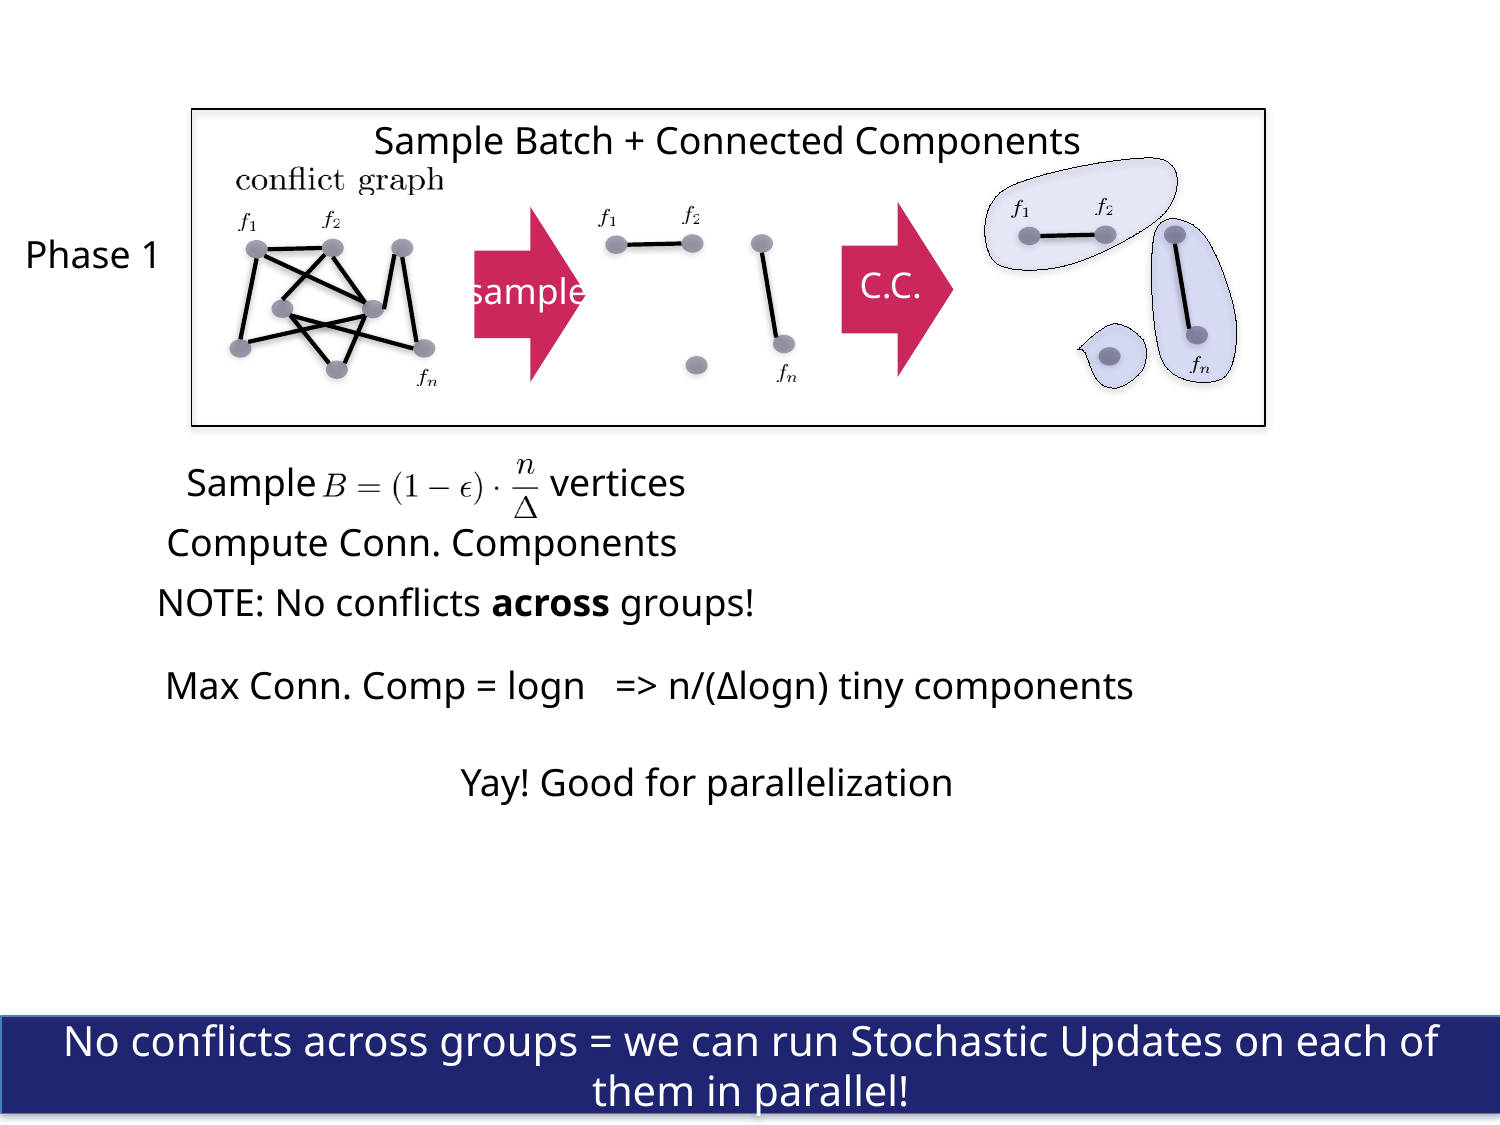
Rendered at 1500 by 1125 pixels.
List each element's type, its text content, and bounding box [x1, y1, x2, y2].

picture [237, 212, 256, 231]
picture [416, 368, 437, 387]
text_box Phase 1 [9, 223, 177, 284]
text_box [605, 233, 796, 375]
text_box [234, 215, 258, 238]
text_box [1163, 224, 1187, 244]
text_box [229, 238, 436, 380]
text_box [594, 210, 619, 261]
text_box C.C. [844, 255, 937, 313]
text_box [981, 191, 1240, 390]
text_box [472, 319, 573, 385]
picture [1188, 354, 1210, 373]
text_box [1097, 346, 1122, 367]
text_box Yay! Good for parallelization [445, 751, 970, 811]
text_box [1077, 323, 1147, 389]
picture [321, 458, 539, 518]
text_box [1094, 224, 1118, 245]
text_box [1174, 243, 1190, 329]
picture [321, 210, 340, 229]
title Experiments [986, 195, 1176, 273]
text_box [678, 208, 702, 233]
text_box NOTE: No conflicts across groups! [141, 571, 770, 632]
text_box [1017, 225, 1041, 246]
picture [775, 363, 797, 382]
picture [1094, 196, 1113, 215]
text_box [191, 108, 1266, 427]
picture [597, 208, 616, 227]
text_box [984, 157, 1178, 271]
picture [681, 205, 700, 224]
text_box sample [451, 261, 600, 319]
text_box [472, 204, 568, 261]
text_box Sample vertices [171, 451, 702, 511]
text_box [1007, 202, 1031, 226]
text_box Compute Conn. Components [151, 511, 693, 572]
picture [1010, 199, 1029, 218]
text_box [1151, 218, 1237, 383]
picture [235, 165, 444, 195]
text_box [1185, 325, 1209, 346]
text_box Max Conn. Comp = logn => n/(Δlogn) tiny components [149, 654, 1150, 715]
text_box Sample Batch + Connected Components [359, 109, 1097, 169]
text_box No conflicts across groups = we can run Stochastic Updates on each of them in parallel! [0, 1015, 1500, 1114]
text_box [839, 199, 956, 380]
